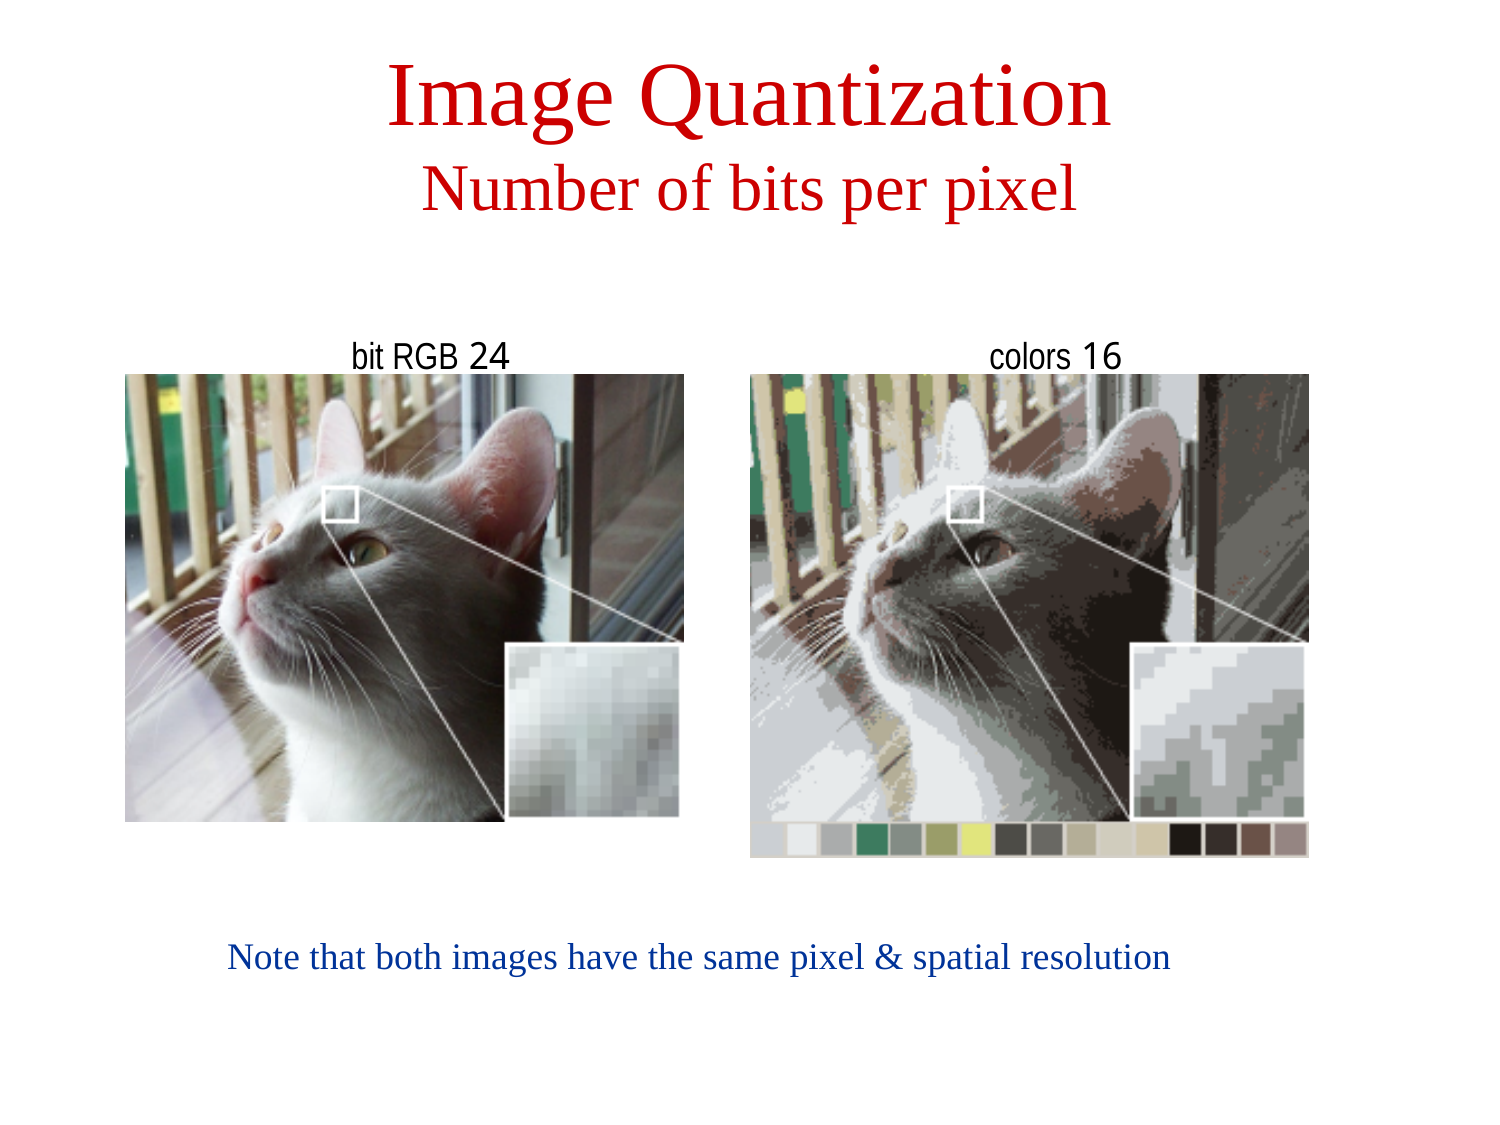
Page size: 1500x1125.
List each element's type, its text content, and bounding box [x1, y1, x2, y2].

picture [124, 374, 684, 822]
picture [749, 374, 1309, 858]
text_box 16 colors [837, 324, 1138, 373]
text_box Image Quantization Number of bits per pixel [74, 24, 1425, 233]
text_box Note that both images have the same pixel & spatial resolution [212, 924, 1188, 985]
text_box 24 bit RGB [224, 324, 525, 373]
